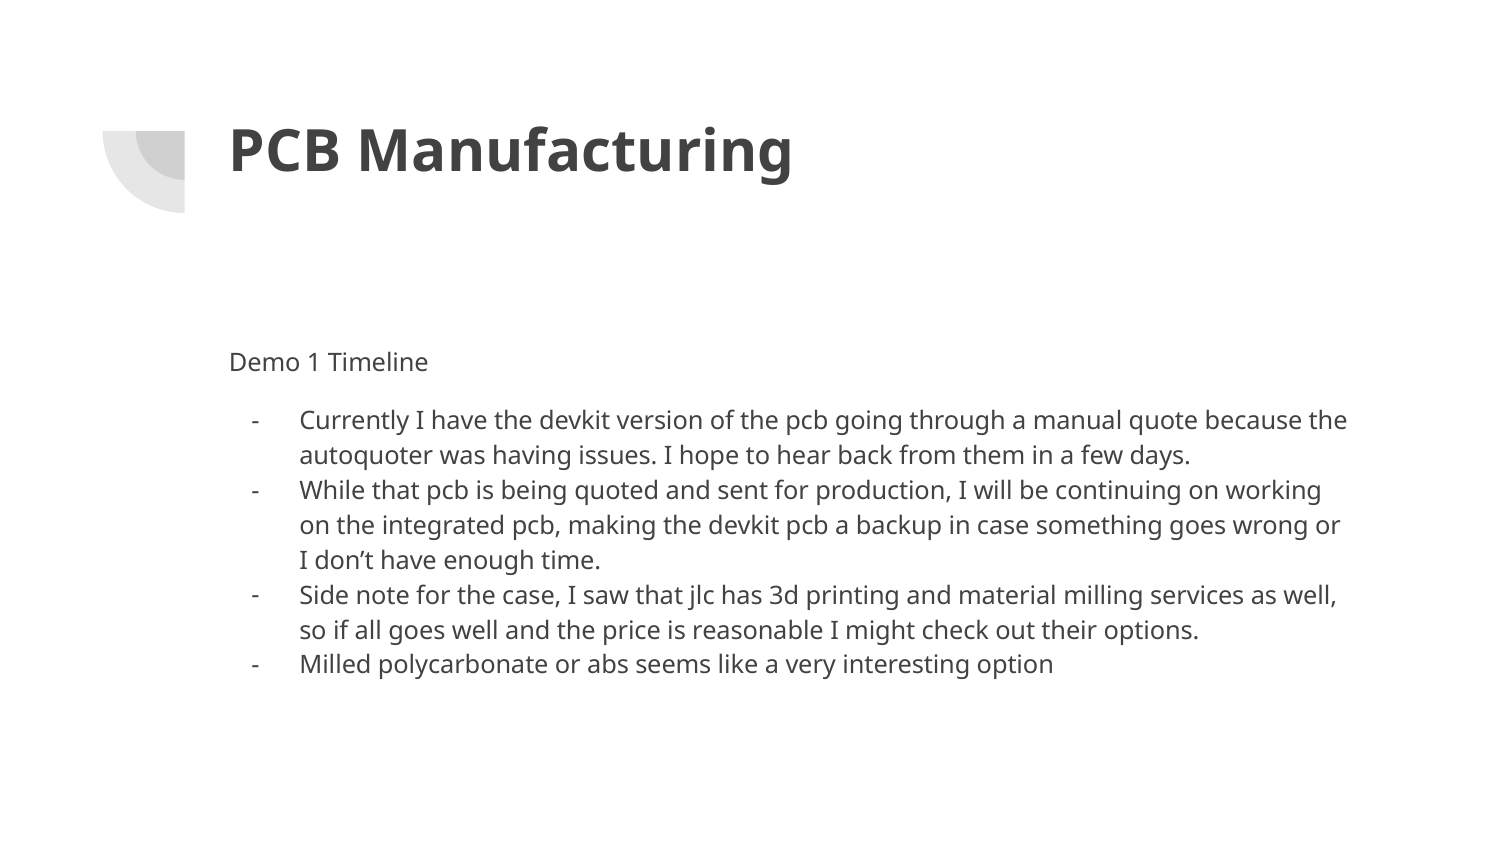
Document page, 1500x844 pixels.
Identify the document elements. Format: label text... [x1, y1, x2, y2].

title PCB Manufacturing [213, 98, 1368, 263]
list Demo 1 Timeline Currently I have the devkit version of the pcb going through a manual quote because the autoquoter was having issues. I hope to hear back from them in a few days. While that pcb is being quoted and sent for production, I will be continuing on working on the integrated pcb, making the devkit pcb a backup in case something goes wrong or I don’t have enough time. Side note for the case, I saw that jlc has 3d printing and material milling services as well, so if all goes well and the price is reasonable I might check out their options. Milled polycarbonate or abs seems like a very interesting option [213, 326, 1368, 744]
